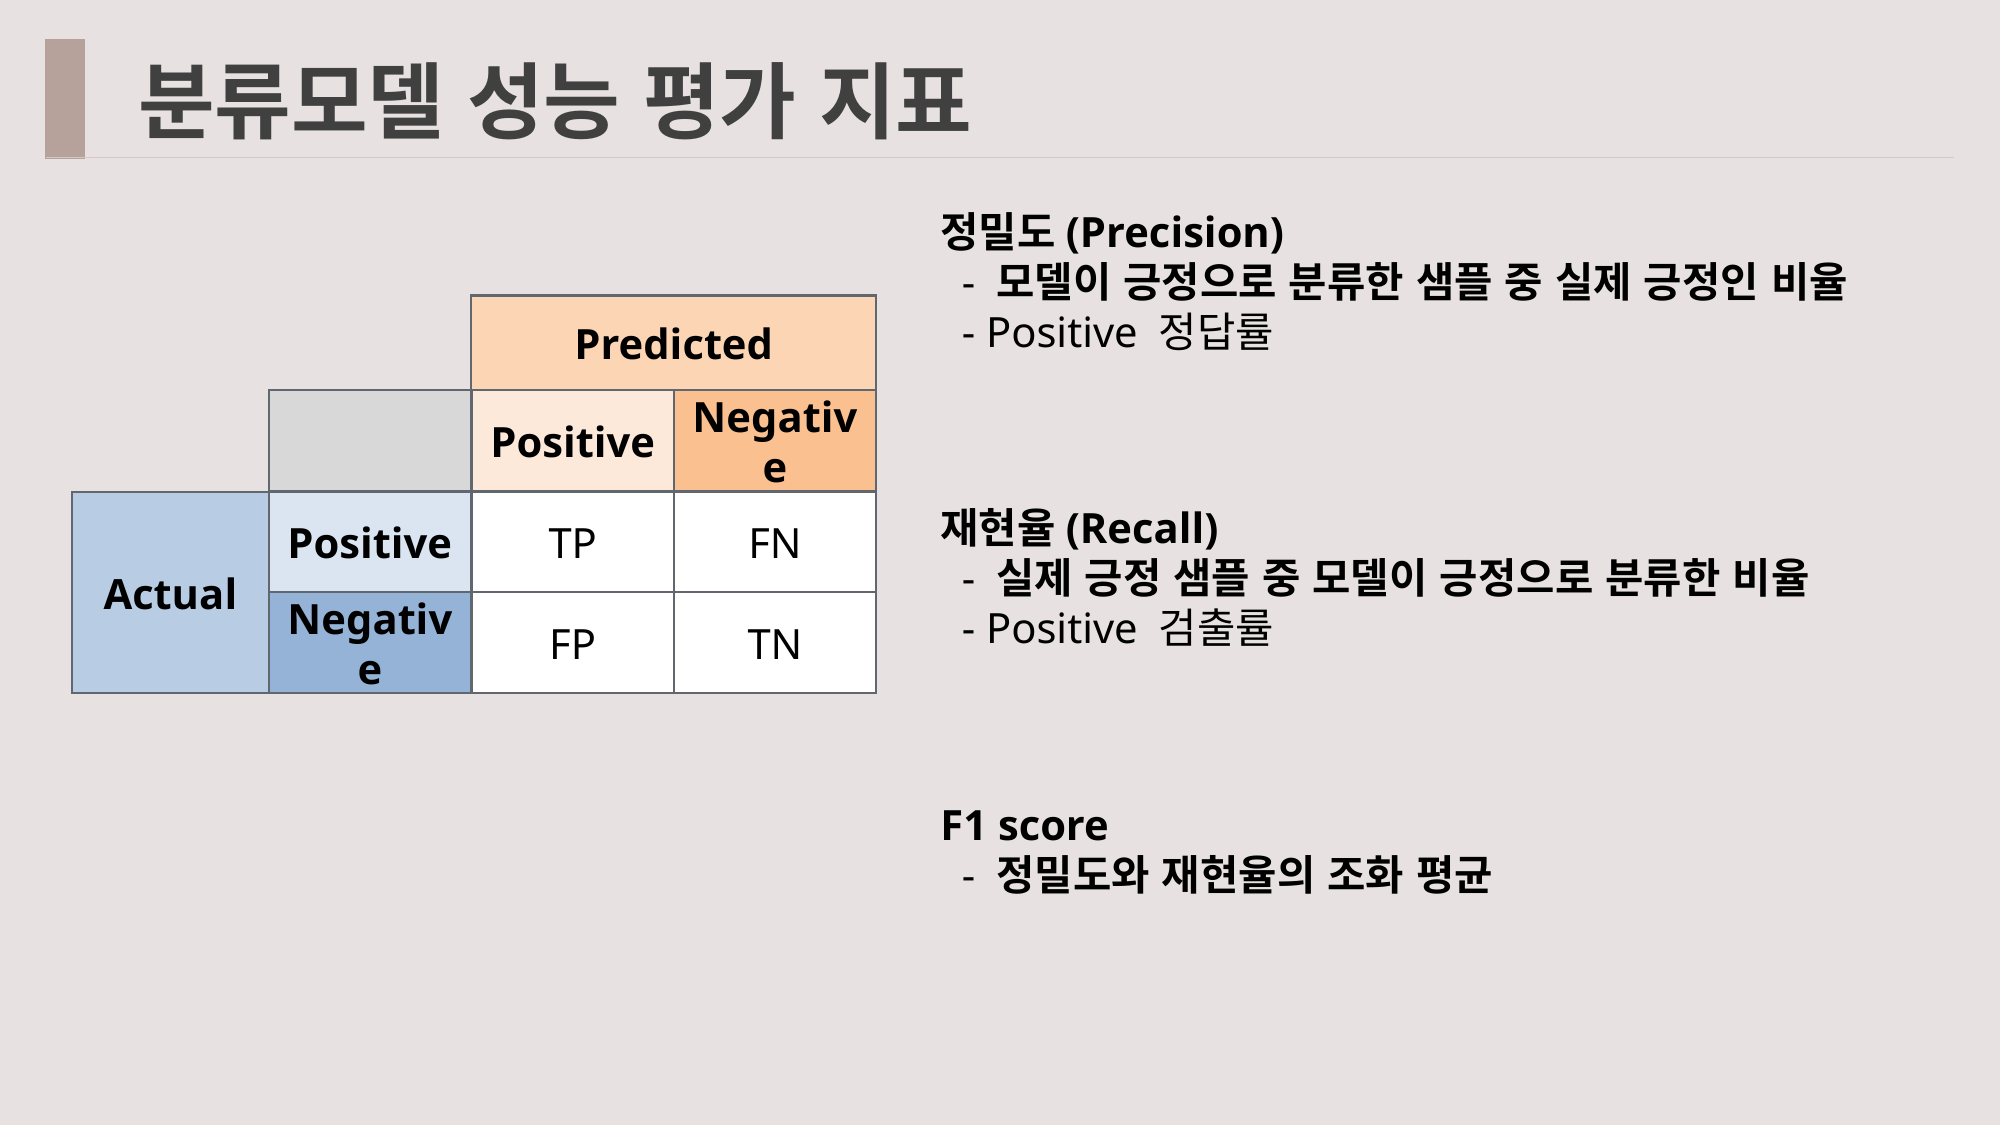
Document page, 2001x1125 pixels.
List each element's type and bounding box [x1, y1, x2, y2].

text_box [46, 39, 1954, 1087]
